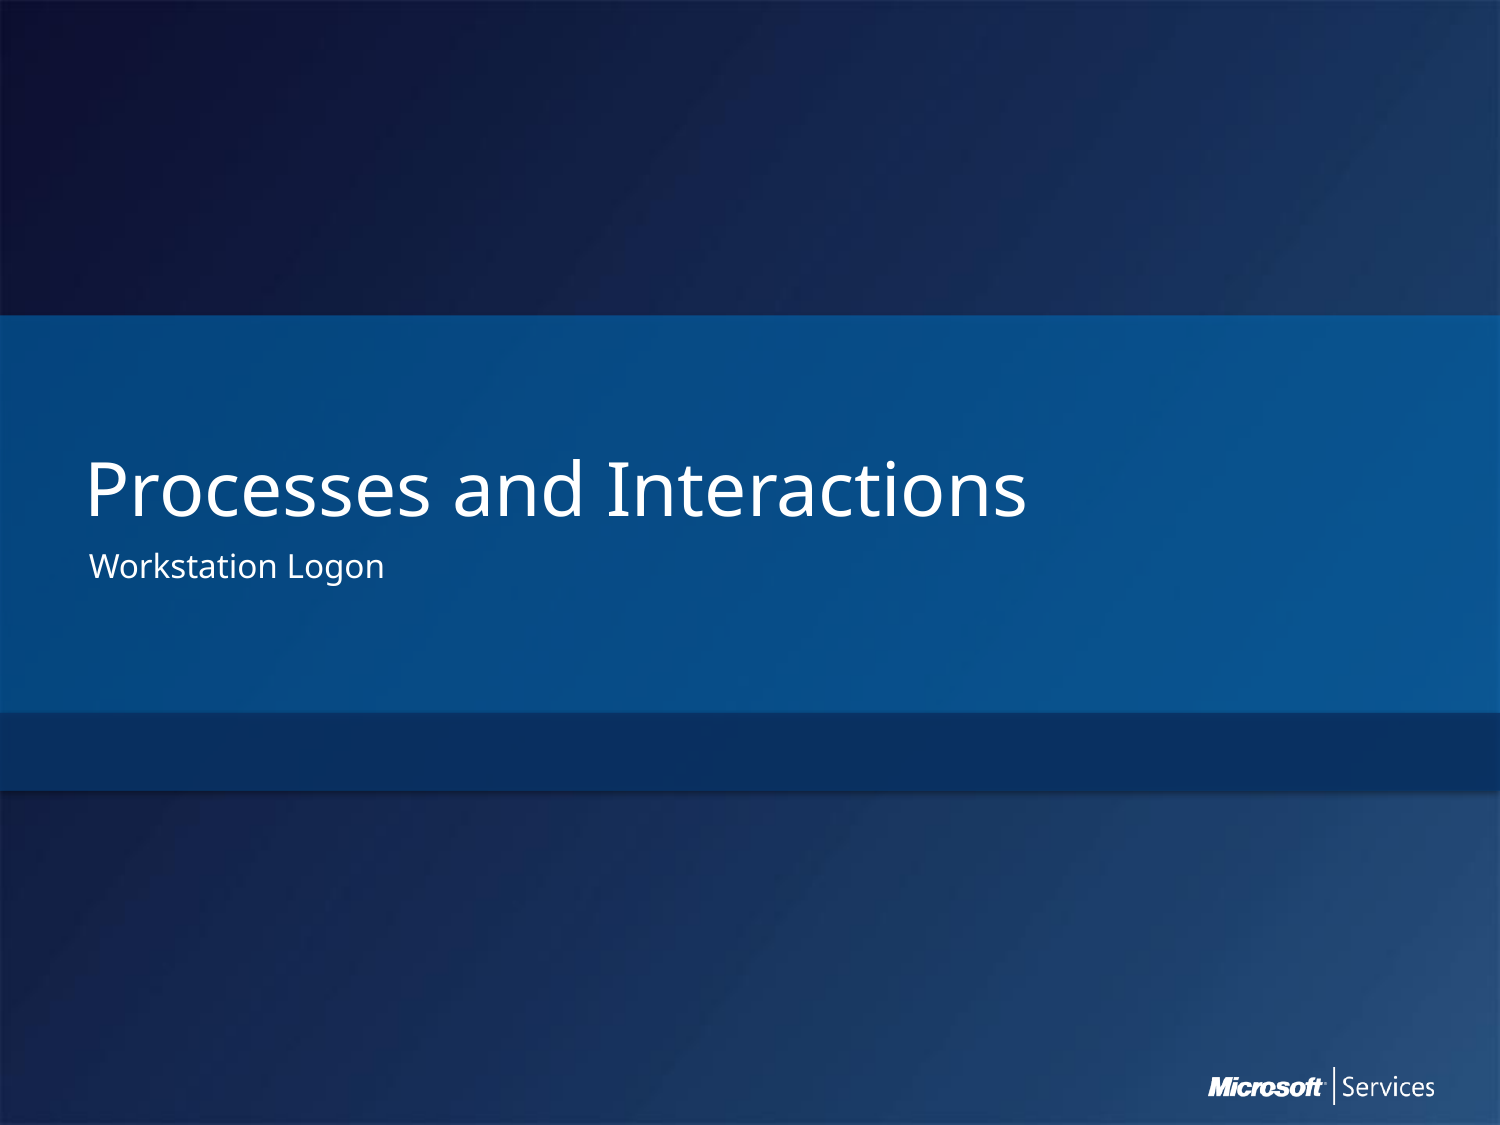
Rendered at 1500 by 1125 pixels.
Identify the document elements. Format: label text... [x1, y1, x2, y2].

title Processes and Interactions [84, 431, 1411, 523]
picture [0, 791, 1500, 1125]
picture [0, 0, 1500, 712]
subtitle Workstation Logon [84, 545, 1411, 654]
